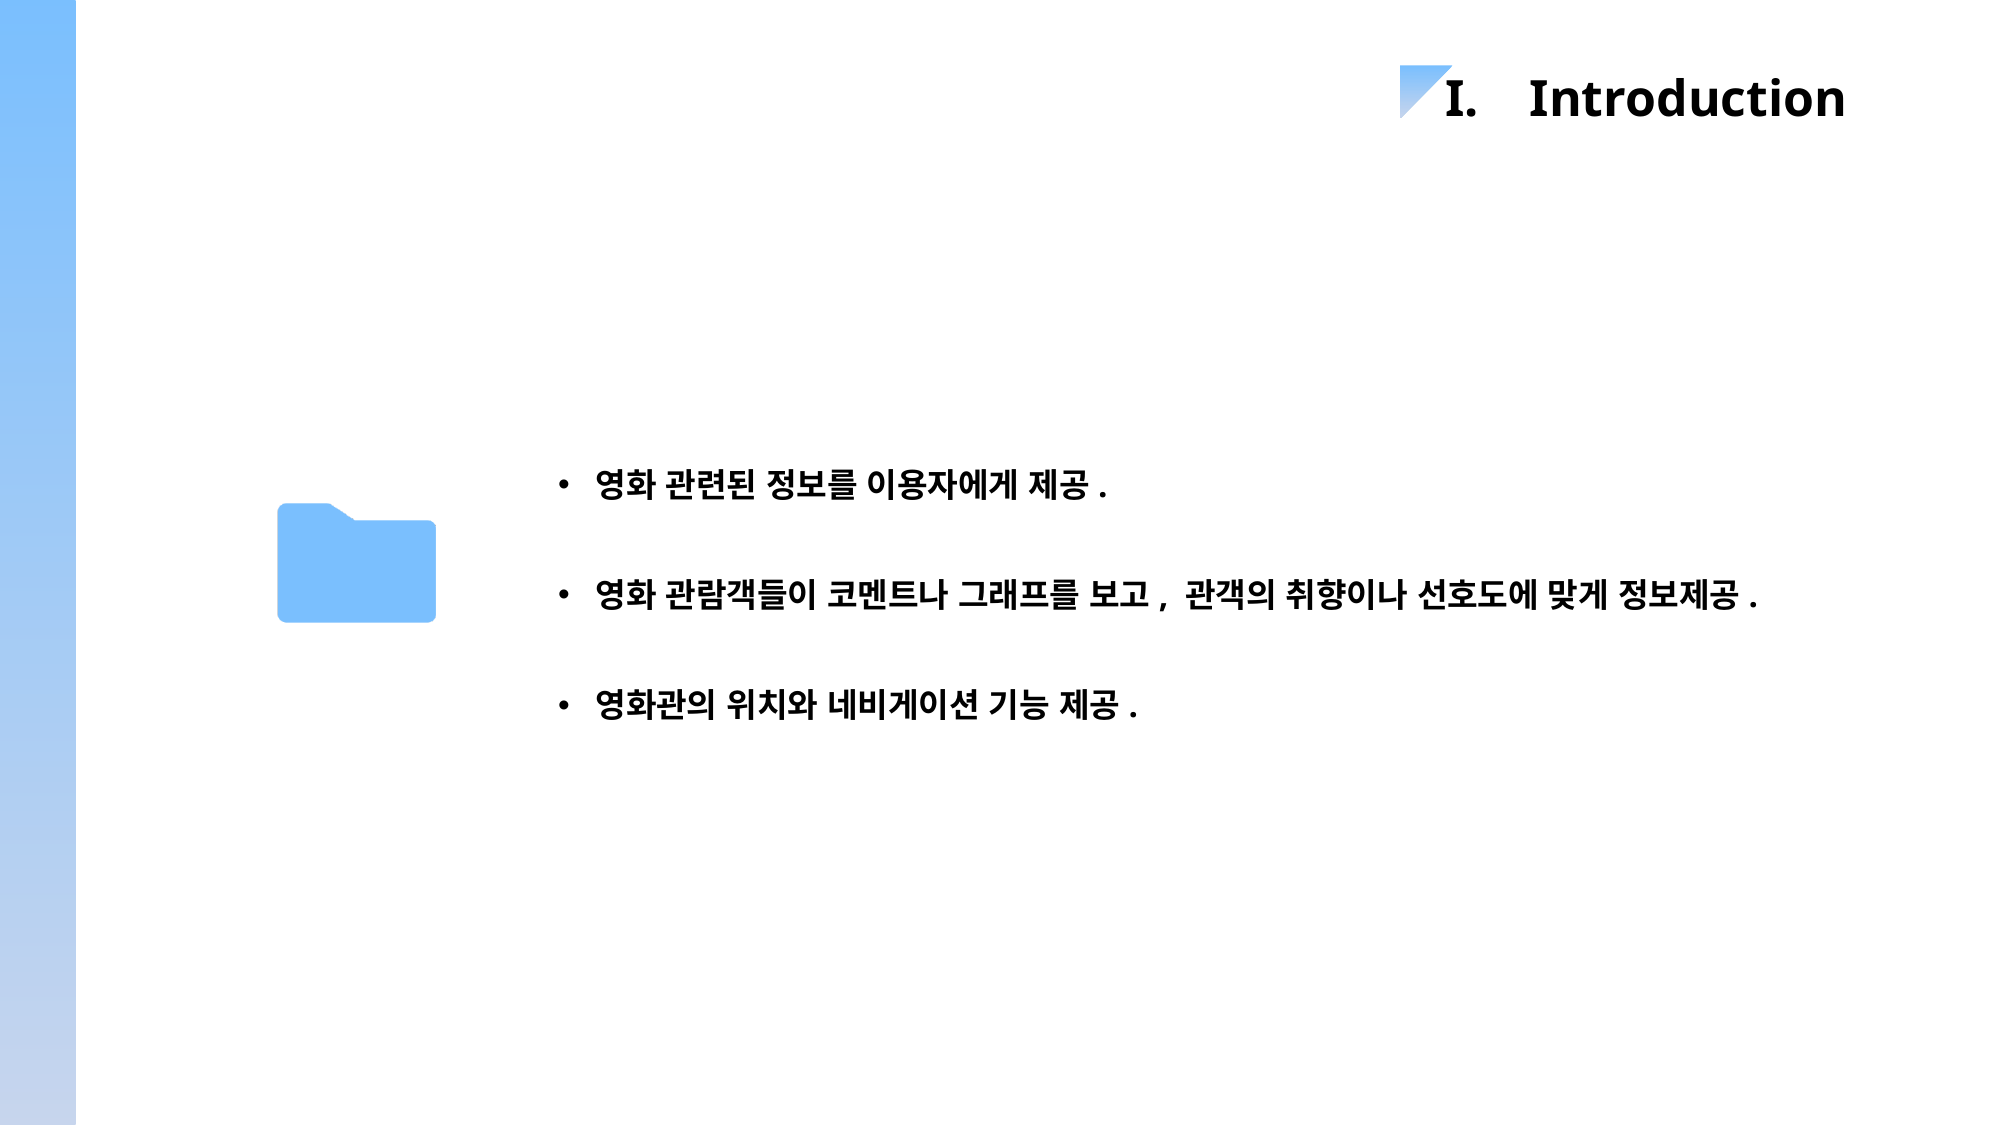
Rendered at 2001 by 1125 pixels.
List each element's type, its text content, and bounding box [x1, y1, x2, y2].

text_box Introduction [907, 65, 1863, 159]
text_box [1398, 64, 1456, 121]
picture [254, 460, 459, 665]
list 영화 관련된 정보를 이용자에게 제공. 영화 관람객들이 코멘트나 그래프를 보고, 관객의 취향이나 선호도에 맞게 정보제공. 영화관의 위치와 네비게이션 기능 제공. [468, 396, 1947, 833]
